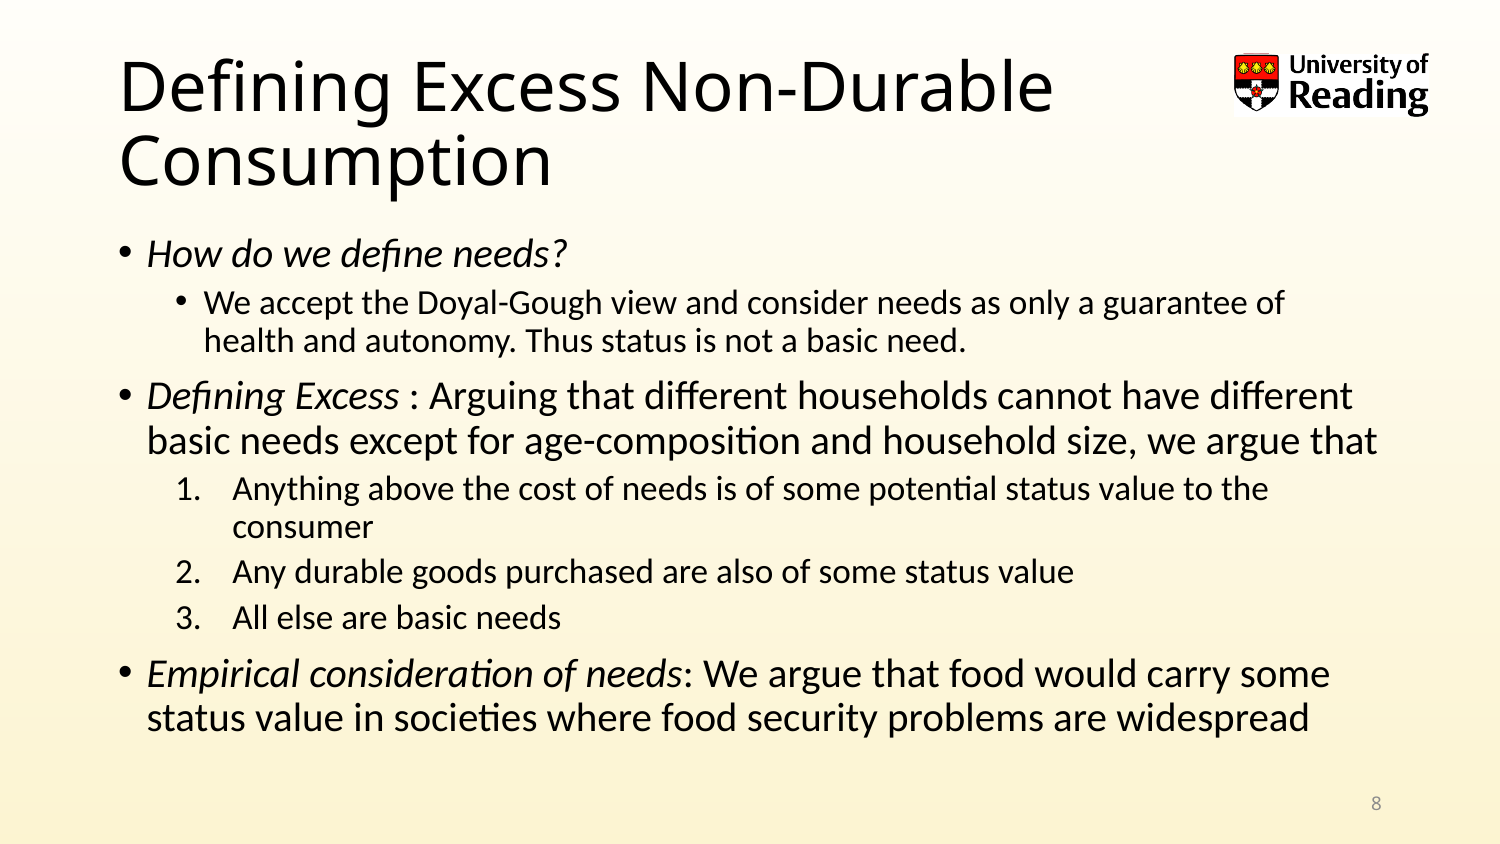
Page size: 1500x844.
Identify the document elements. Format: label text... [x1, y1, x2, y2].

slide_number 8 [1059, 782, 1397, 827]
picture [1397, 53, 1429, 117]
list How do we define needs? We accept the Doyal-Gough view and consider needs as only a guarantee of health and autonomy. Thus status is not a basic need. Defining Excess : Arguing that different households cannot have different basic needs except for age-composition and household size, we argue that Anything above the cost of needs is of some potential status value to the consumer Any durable goods purchased are also of some status value All else are basic needs Empirical consideration of needs: We argue that food would carry some status value in societies where food security problems are widespread [103, 224, 1397, 760]
title Defining Excess Non-Durable Consumption [103, 44, 1397, 208]
